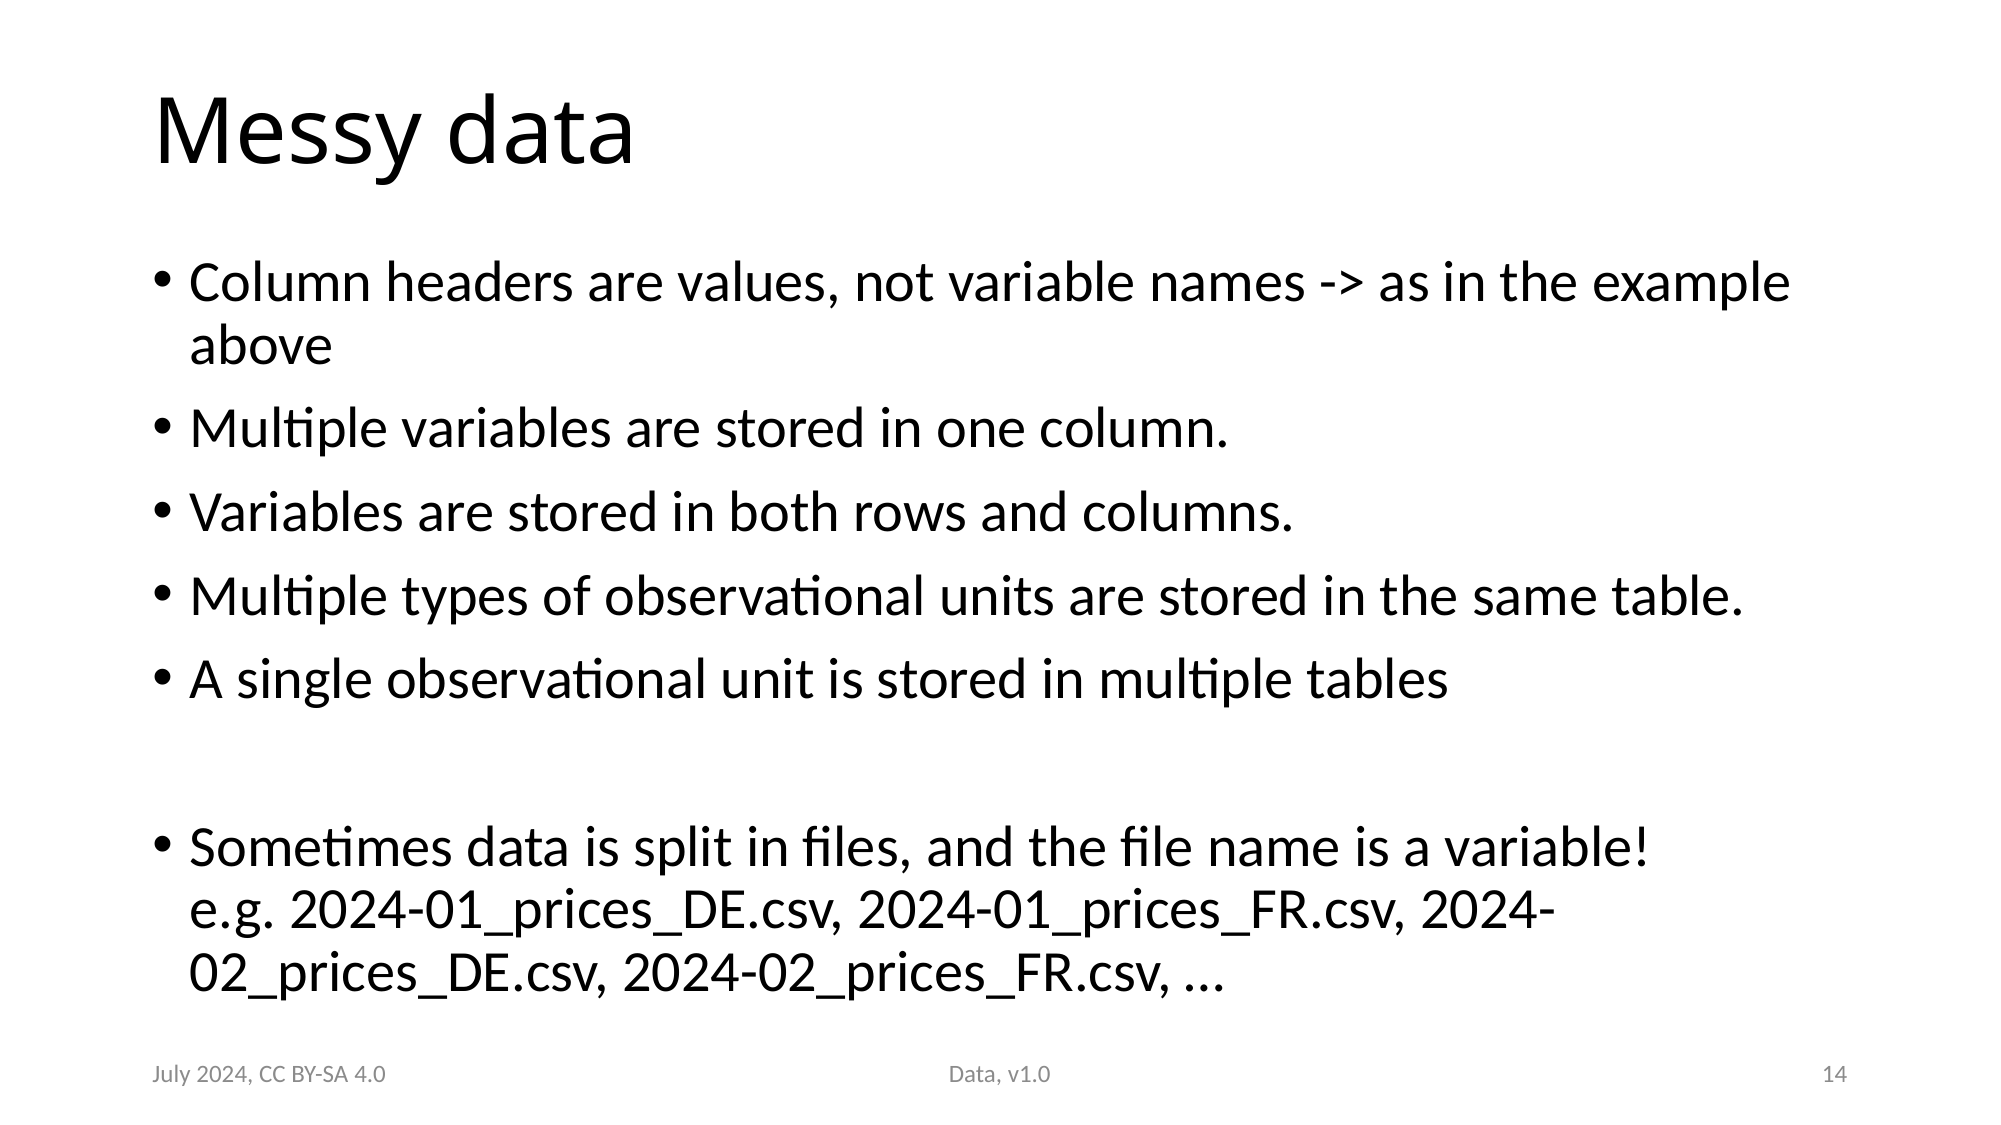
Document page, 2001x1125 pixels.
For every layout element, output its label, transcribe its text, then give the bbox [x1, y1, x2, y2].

slide_number 14 [1412, 1042, 1863, 1103]
footer Data, v1.0 [662, 1042, 1338, 1103]
list Column headers are values, not variable names -> as in the example above Multiple variables are stored in one column. Variables are stored in both rows and columns. Multiple types of observational units are stored in the same table. A single observational unit is stored in multiple tables Sometimes data is split in files, and the file name is a variable! e.g. 2024-01_prices_DE.csv, 2024-01_prices_FR.csv, 2024-02_prices_DE.csv, 2024-02_prices_FR.csv, … [137, 243, 1863, 1014]
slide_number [137, 1042, 588, 1103]
title Messy data [137, 59, 1863, 209]
